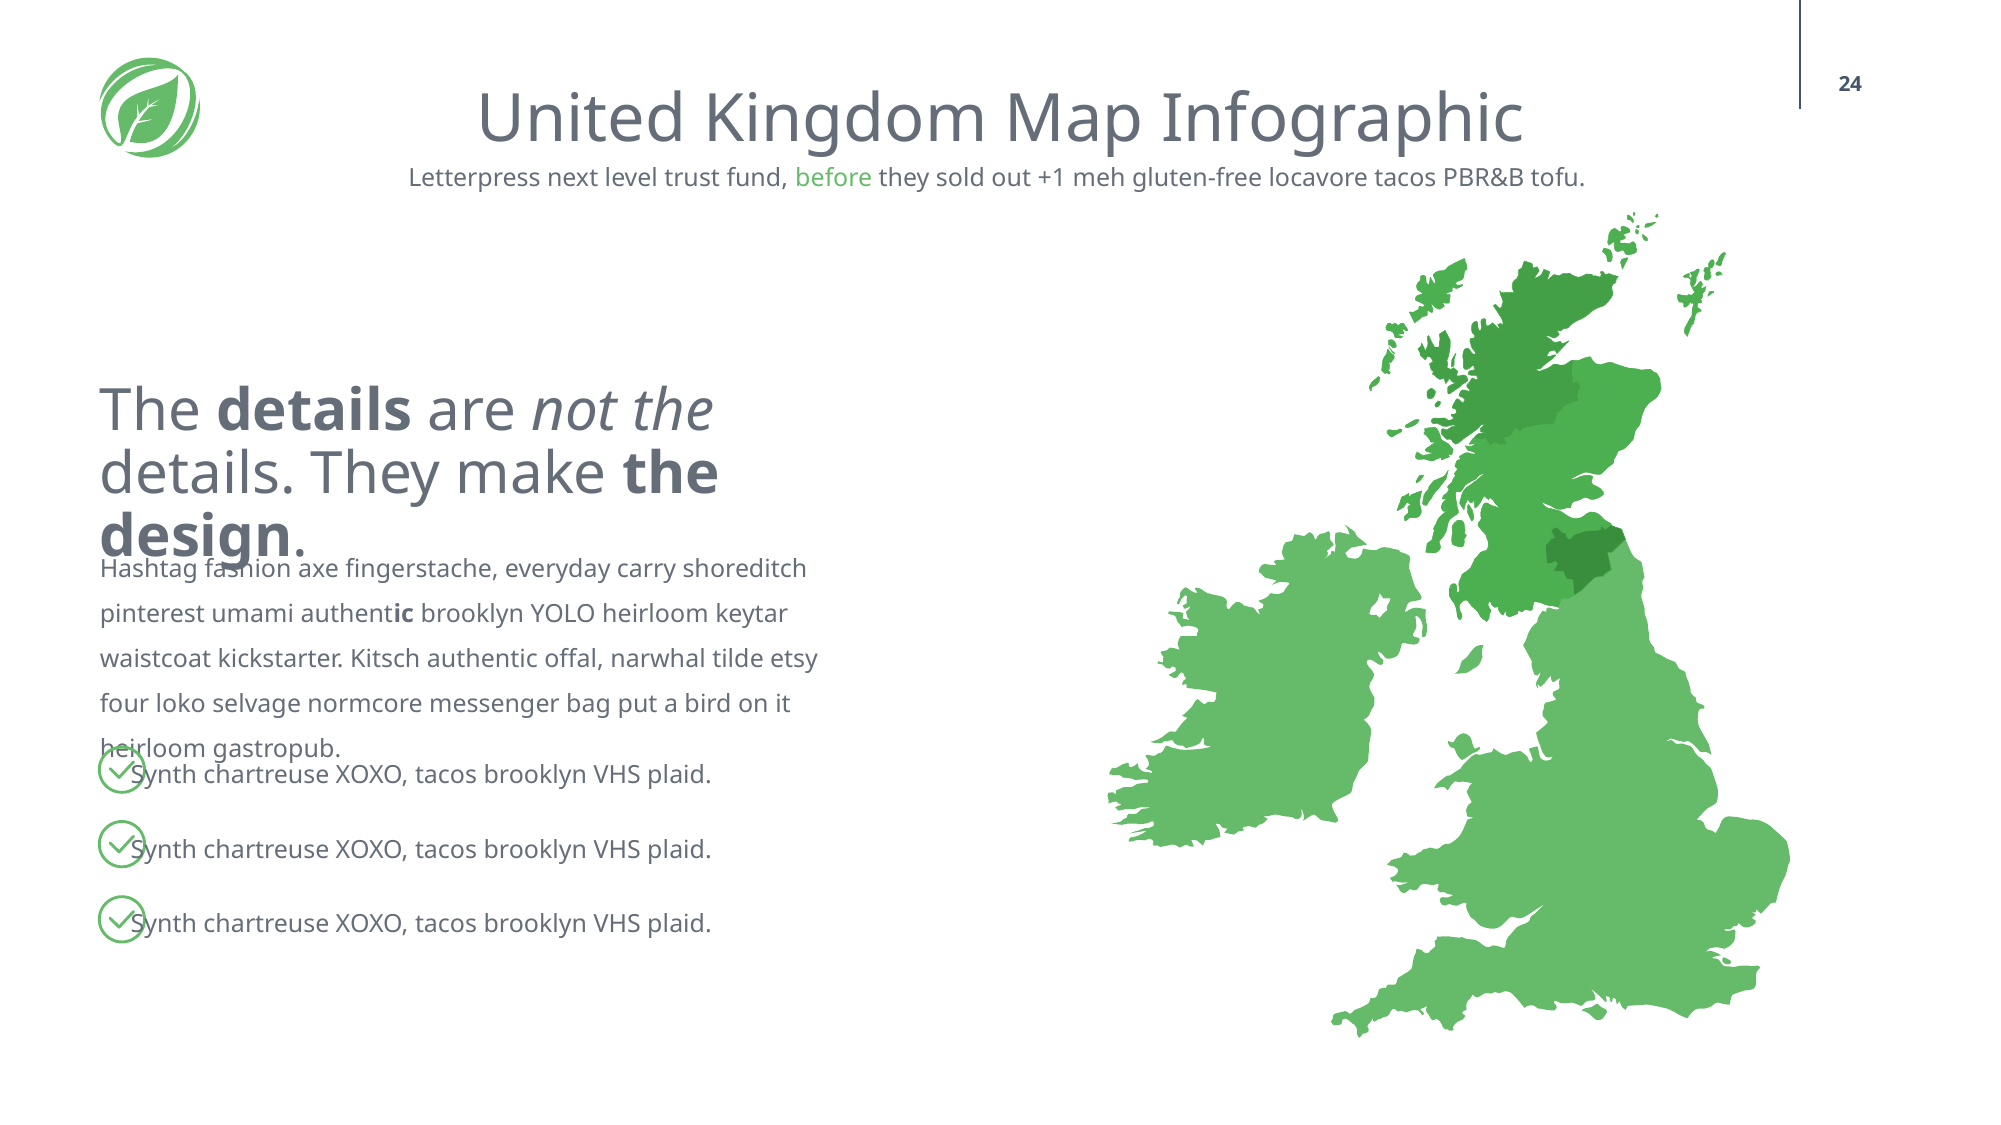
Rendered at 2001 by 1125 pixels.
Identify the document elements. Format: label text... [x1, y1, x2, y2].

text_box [1107, 212, 1792, 1038]
text_box United Kingdom Map Infographic [381, 66, 1621, 162]
text_box Letterpress next level trust fund, before they sold out +1 meh gluten-free locavore tacos PBR&B tofu. [393, 154, 1609, 199]
text_box The details are not the details. They make the design. [85, 372, 904, 577]
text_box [99, 821, 145, 867]
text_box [99, 896, 145, 942]
text_box Synth chartreuse XOXO, tacos brooklyn VHS plaid. [115, 816, 728, 871]
text_box Synth chartreuse XOXO, tacos brooklyn VHS plaid. [115, 742, 728, 797]
text_box Synth chartreuse XOXO, tacos brooklyn VHS plaid. [115, 891, 728, 945]
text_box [99, 747, 145, 793]
text_box Hashtag fashion axe fingerstache, everyday carry shoreditch pinterest umami authentic brooklyn YOLO heirloom keytar waistcoat kickstarter. Kitsch authentic offal, narwhal tilde etsy four loko selvage normcore messenger bag put a bird on it heirloom gastropub. [85, 530, 884, 770]
